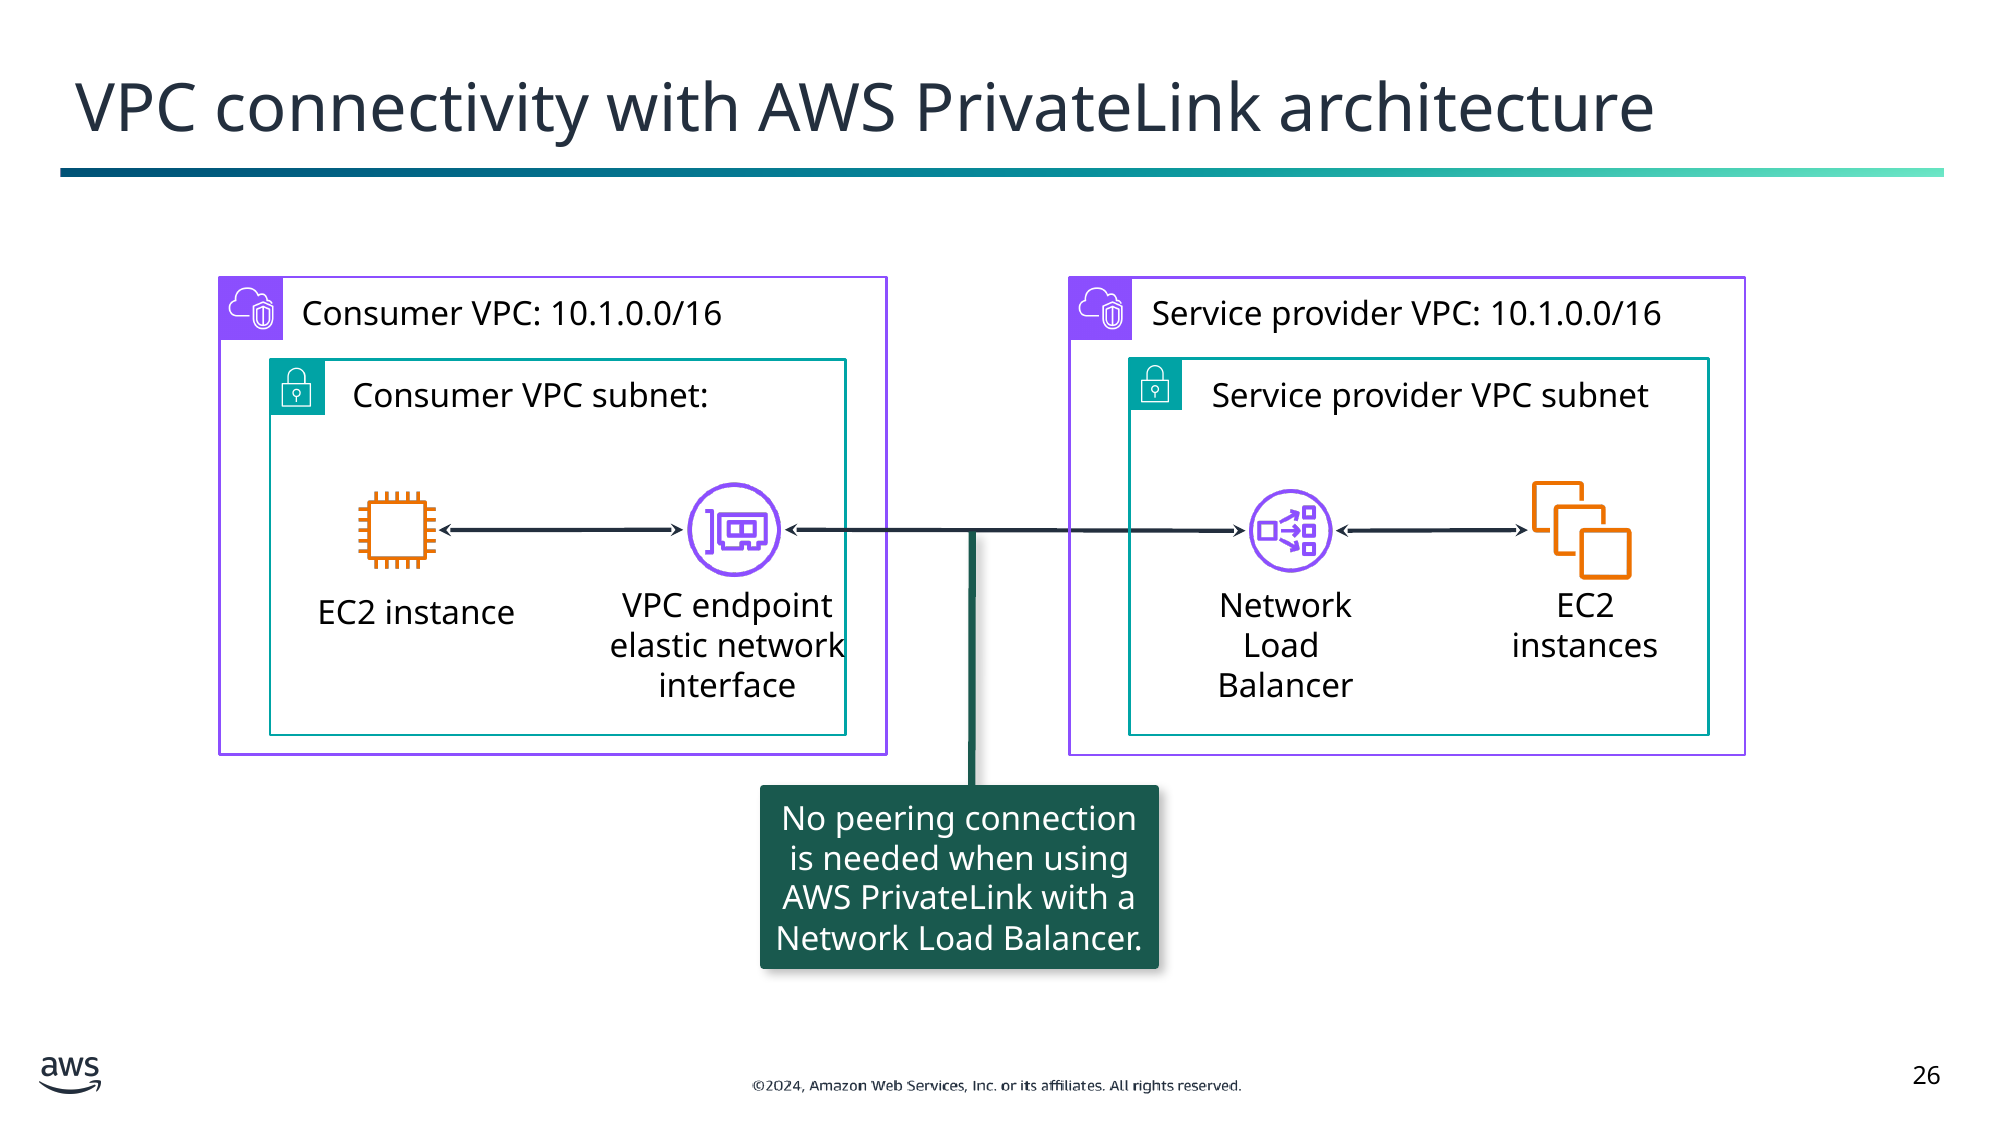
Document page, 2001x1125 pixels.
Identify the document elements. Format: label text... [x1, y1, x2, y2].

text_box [218, 276, 1746, 756]
text_box No peering connection is needed when using AWS PrivateLink with a Network Load Balancer. [763, 788, 1156, 966]
picture [682, 168, 1944, 177]
picture [706, 1072, 1290, 1100]
title VPC connectivity with AWS PrivateLink architecture [60, 49, 1941, 170]
picture [39, 1057, 101, 1094]
slide_number ‹#› [1861, 1057, 1941, 1095]
